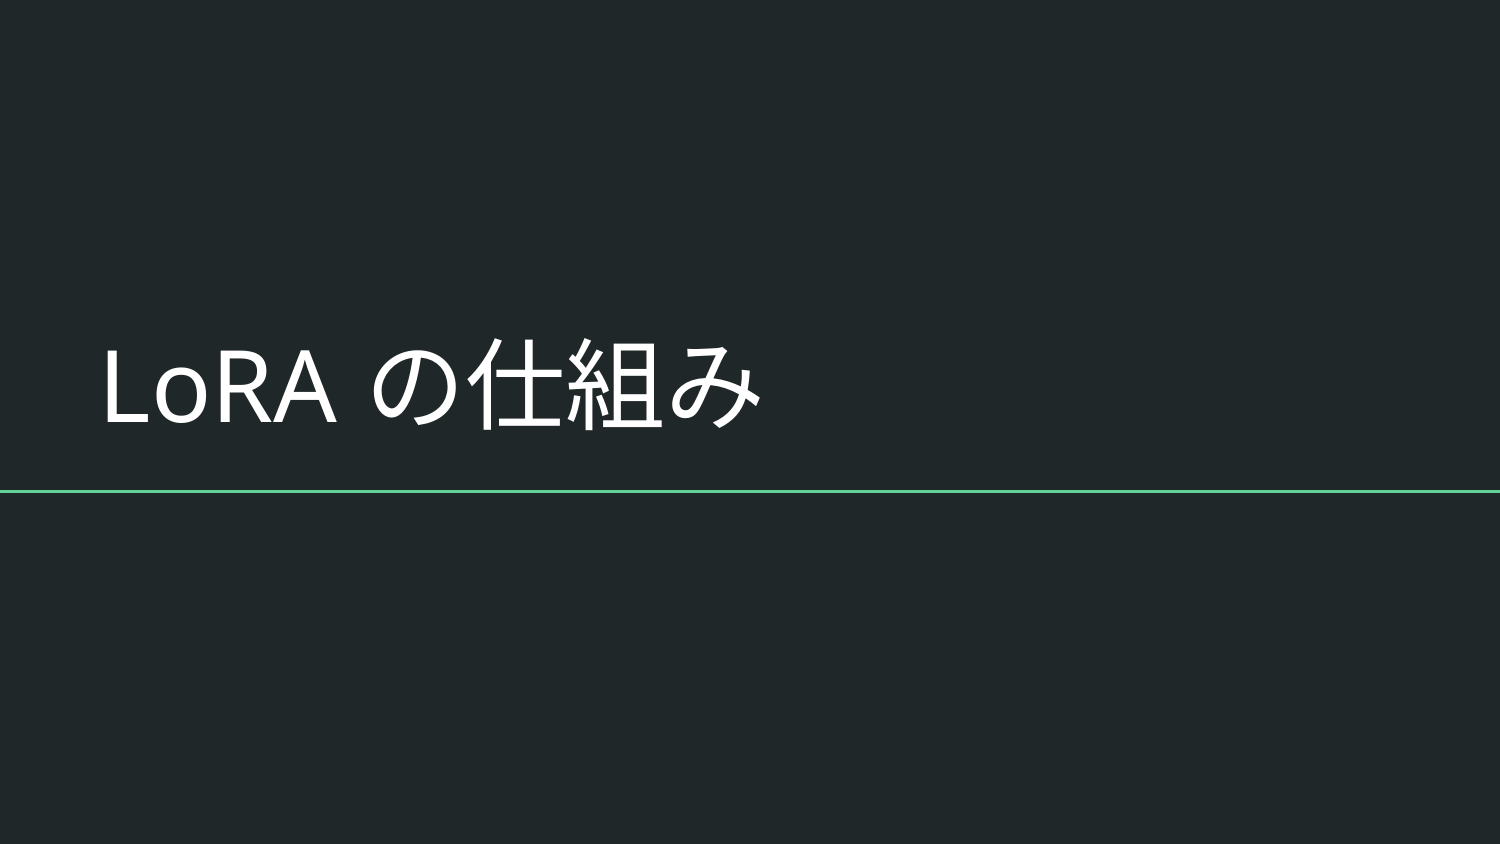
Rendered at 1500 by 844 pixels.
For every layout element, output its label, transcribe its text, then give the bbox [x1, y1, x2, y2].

title LoRAの仕組み [83, 206, 1417, 467]
